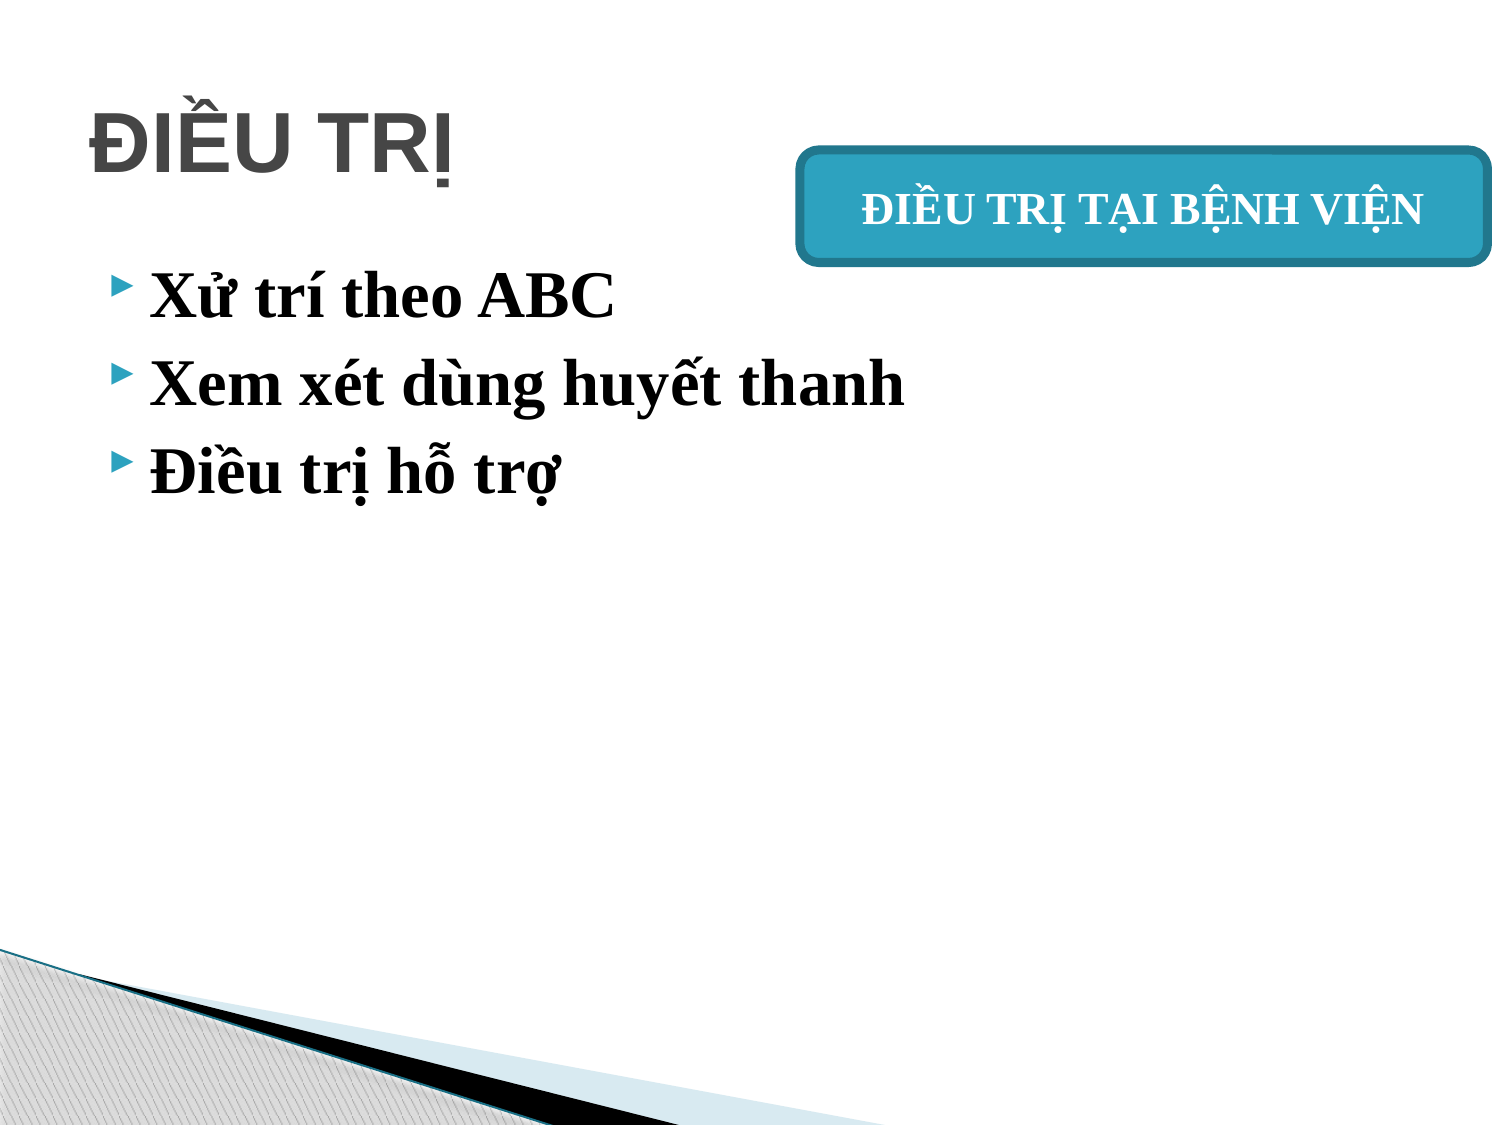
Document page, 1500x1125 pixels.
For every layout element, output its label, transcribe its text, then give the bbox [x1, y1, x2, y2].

list Xử trí theo ABC Xem xét dùng huyết thanh Điều trị hỗ trợ [75, 243, 1425, 986]
text_box ĐIỀU TRỊ TẠI BỆNH VIỆN [795, 145, 1492, 268]
title ĐIỀU TRỊ [75, 45, 1425, 233]
